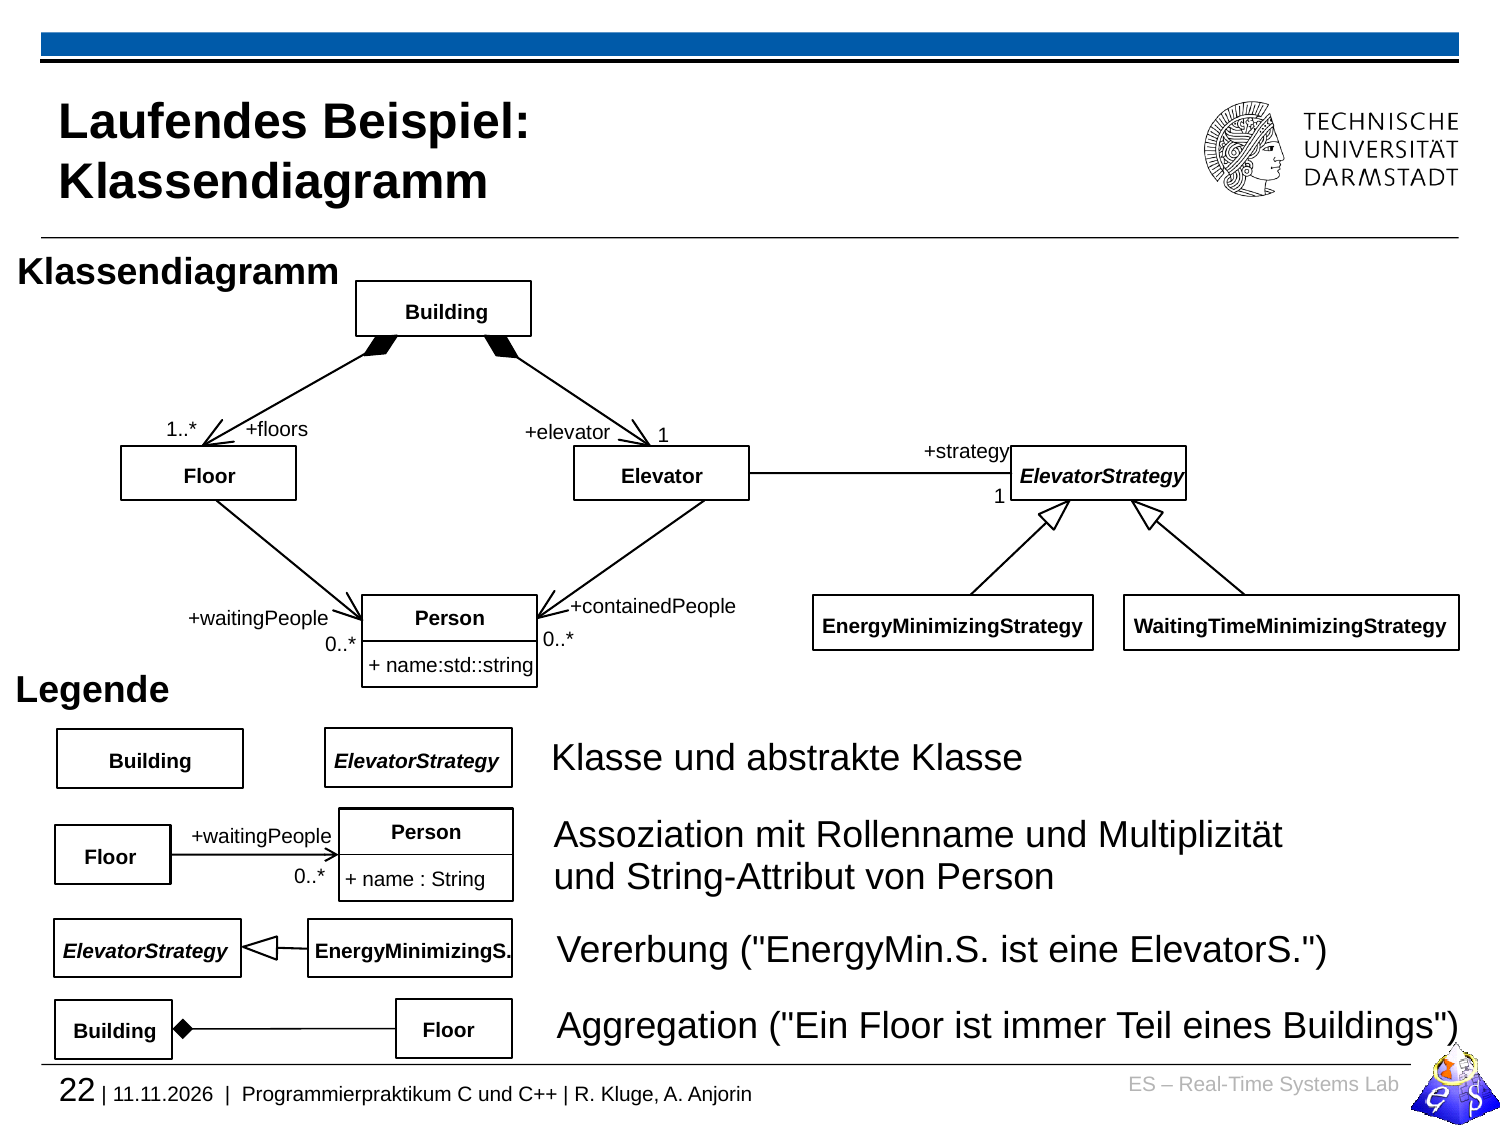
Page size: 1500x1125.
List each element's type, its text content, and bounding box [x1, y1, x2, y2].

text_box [251, 925, 300, 971]
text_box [56, 728, 244, 788]
text_box 0..* [294, 862, 326, 888]
text_box Legende [0, 662, 185, 719]
picture [1411, 1041, 1500, 1125]
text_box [55, 1000, 172, 1060]
text_box Klasse und abstrakte Klasse [536, 729, 1270, 787]
picture [1187, 84, 1483, 214]
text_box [324, 728, 513, 788]
text_box Klassendiagramm [2, 243, 355, 300]
text_box Assoziation mit Rollenname und Multiplizität und String-Attribut von Person [538, 806, 1310, 905]
title Laufendes Beispiel: Klassendiagramm [58, 80, 1187, 218]
text_box Vererbung ("EnergyMin.S. ist eine ElevatorS.") [541, 921, 1435, 979]
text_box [120, 280, 1471, 688]
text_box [338, 800, 514, 901]
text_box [53, 918, 241, 978]
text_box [395, 999, 513, 1059]
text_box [307, 918, 514, 978]
text_box +waitingPeople [191, 823, 332, 849]
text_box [55, 824, 171, 884]
text_box Aggregation ("Ein Floor ist immer Teil eines Buildings") [541, 997, 1483, 1055]
